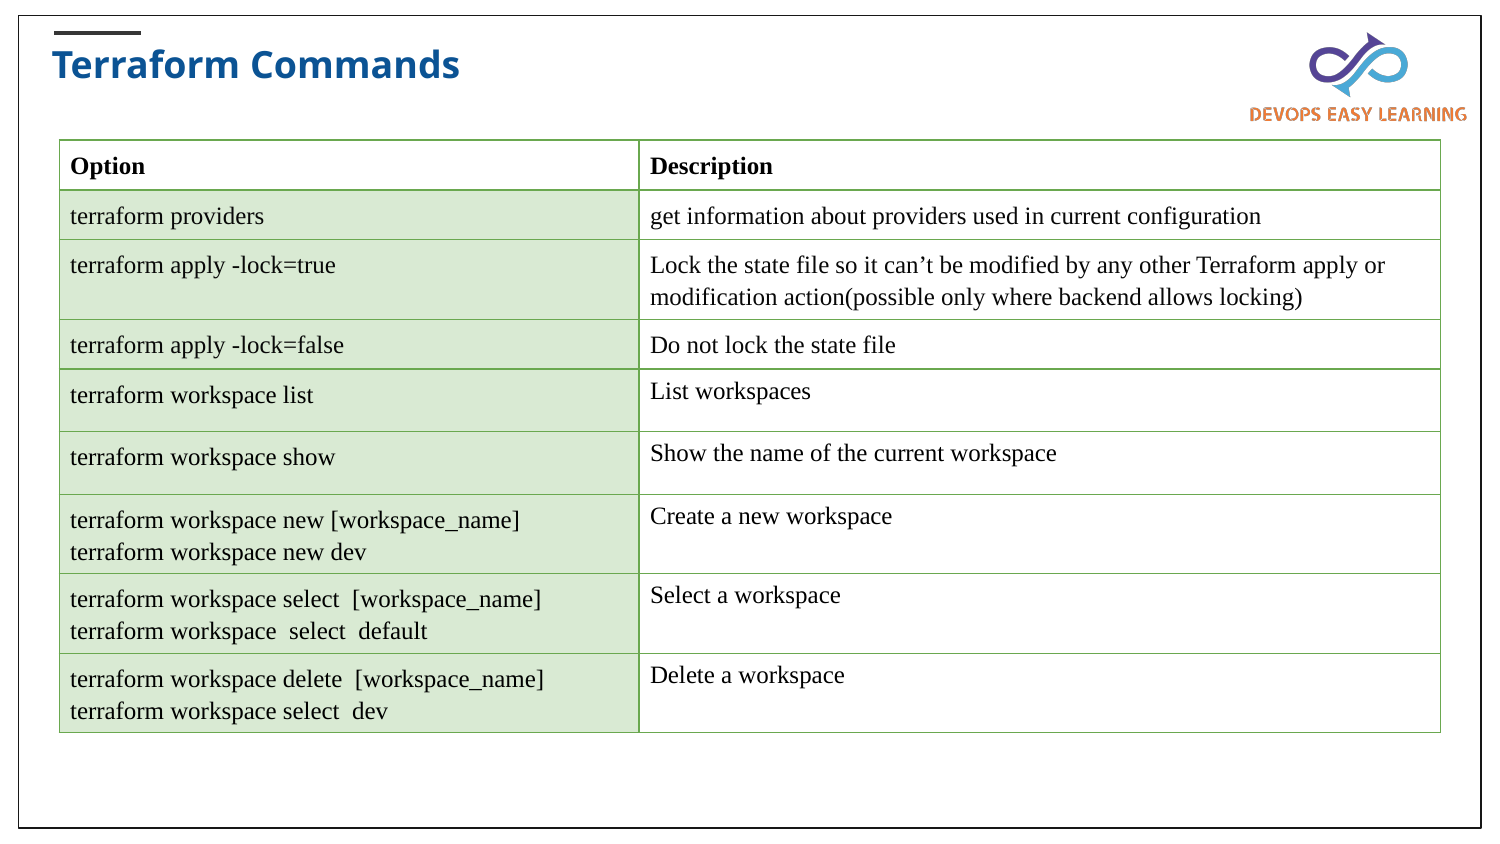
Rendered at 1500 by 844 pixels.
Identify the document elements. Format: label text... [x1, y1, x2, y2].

table_header Description [640, 141, 1440, 189]
table_cell terraform workspace delete [workspace_name] terraform workspace select dev [60, 654, 638, 732]
picture [1240, 21, 1477, 141]
table_cell Create a new workspace [640, 495, 1440, 573]
table_cell terraform workspace new [workspace_name] terraform workspace new dev [60, 495, 638, 573]
table_cell terraform providers [60, 191, 638, 239]
table_cell terraform workspace list [60, 370, 638, 431]
table_cell Show the name of the current workspace [640, 432, 1440, 494]
table_cell Delete a workspace [640, 654, 1440, 732]
table_cell Lock the state file so it can’t be modified by any other Terraform apply or modification action(possible only where backend allows locking) [640, 240, 1440, 319]
table_cell get information about providers used in current configuration [640, 191, 1440, 239]
table_cell terraform workspace show [60, 432, 638, 494]
text_box Terraform Commands [36, 33, 1220, 94]
table_cell terraform apply -lock=true [60, 240, 638, 319]
table_cell Do not lock the state file [640, 320, 1440, 368]
text_box [18, 15, 1482, 829]
table_cell terraform workspace select [workspace_name] terraform workspace select default [60, 574, 638, 653]
table_cell Select a workspace [640, 574, 1440, 653]
table_header Option [60, 141, 638, 189]
table_cell List workspaces [640, 370, 1440, 431]
table_cell terraform apply -lock=false [60, 320, 638, 368]
